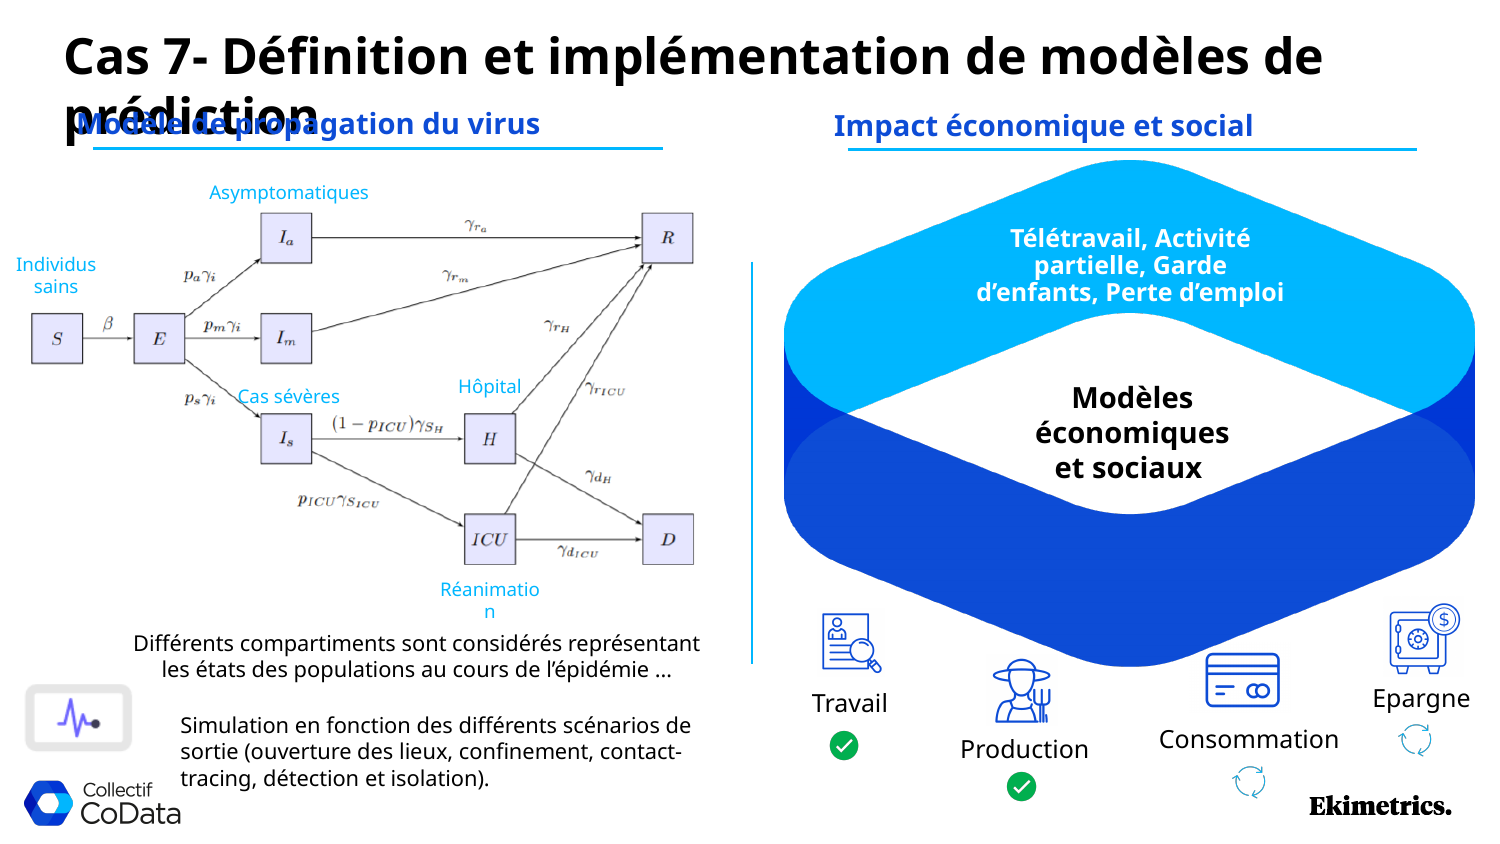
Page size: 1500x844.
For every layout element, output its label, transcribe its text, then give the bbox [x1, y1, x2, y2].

text_box Cas 7- Définition et implémentation de modèles de prédiction [48, 9, 1466, 96]
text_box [83, 97, 663, 149]
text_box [784, 99, 1484, 773]
text_box Différents compartiments sont considérés représentant les états des populations au cours de l’épidémie … [104, 622, 731, 690]
picture [1003, 768, 1040, 805]
picture [1391, 715, 1440, 764]
picture [1225, 757, 1274, 806]
picture [24, 779, 181, 831]
picture [825, 727, 863, 764]
text_box Durée du déconfinement avant ouverture totale [402, 617, 689, 622]
picture [21, 683, 136, 756]
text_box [0, 173, 746, 609]
text_box Simulation en fonction des différents scénarios de sortie (ouverture des lieux, confinement, contact-tracing, détection et isolation). [165, 704, 714, 799]
